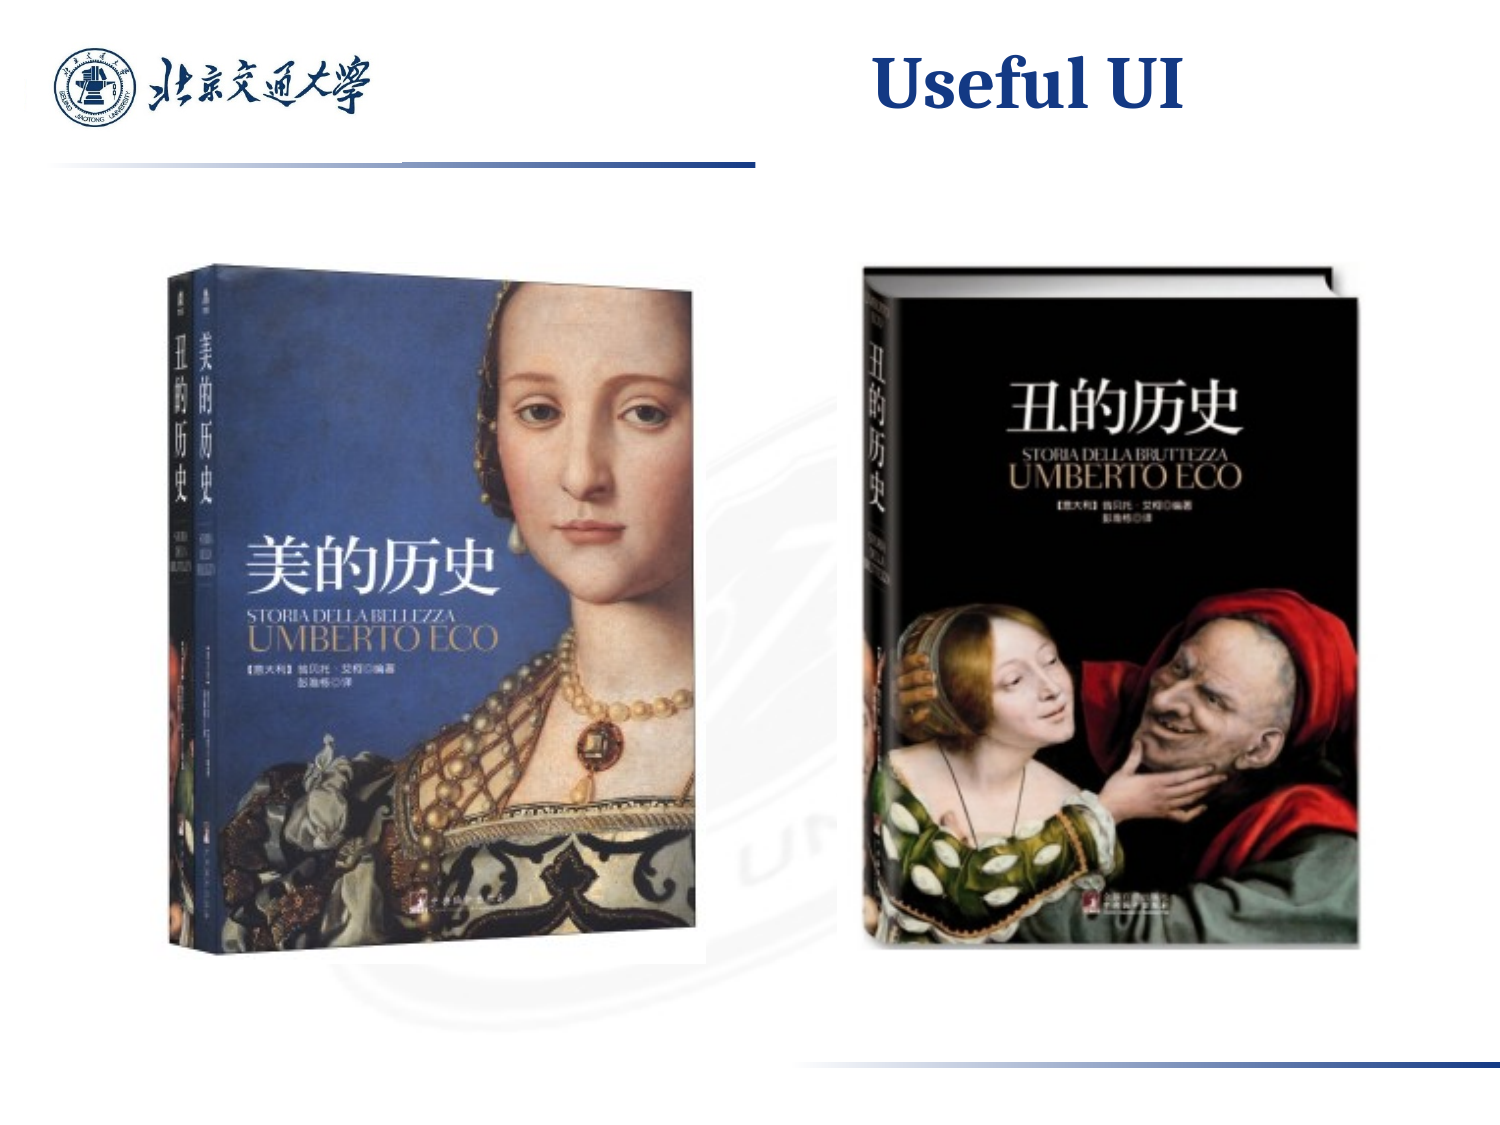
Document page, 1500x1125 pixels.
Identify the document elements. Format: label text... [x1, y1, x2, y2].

text_box Useful UI [844, 24, 1213, 125]
picture [0, 0, 1500, 1125]
